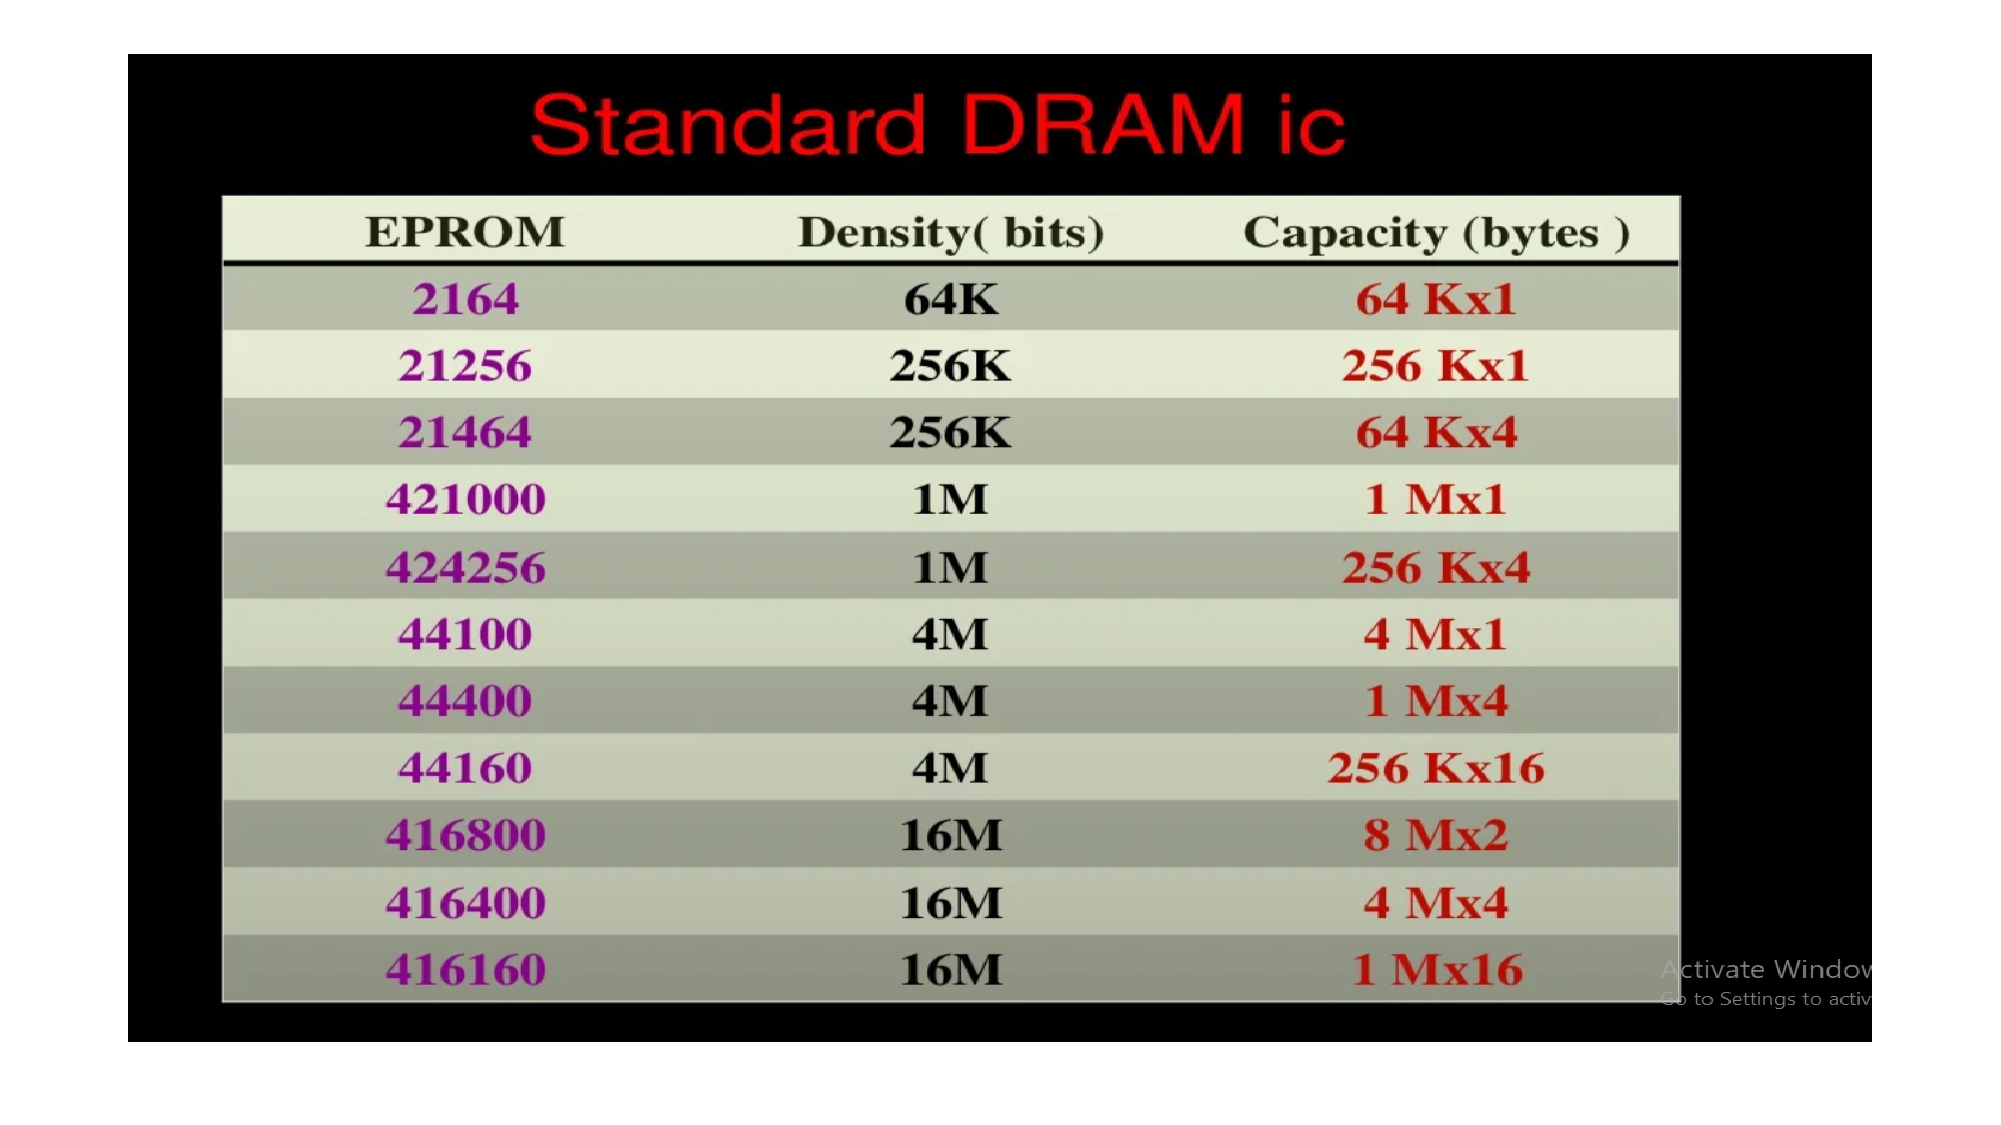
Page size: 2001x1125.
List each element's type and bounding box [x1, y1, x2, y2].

picture [128, 54, 1872, 1042]
